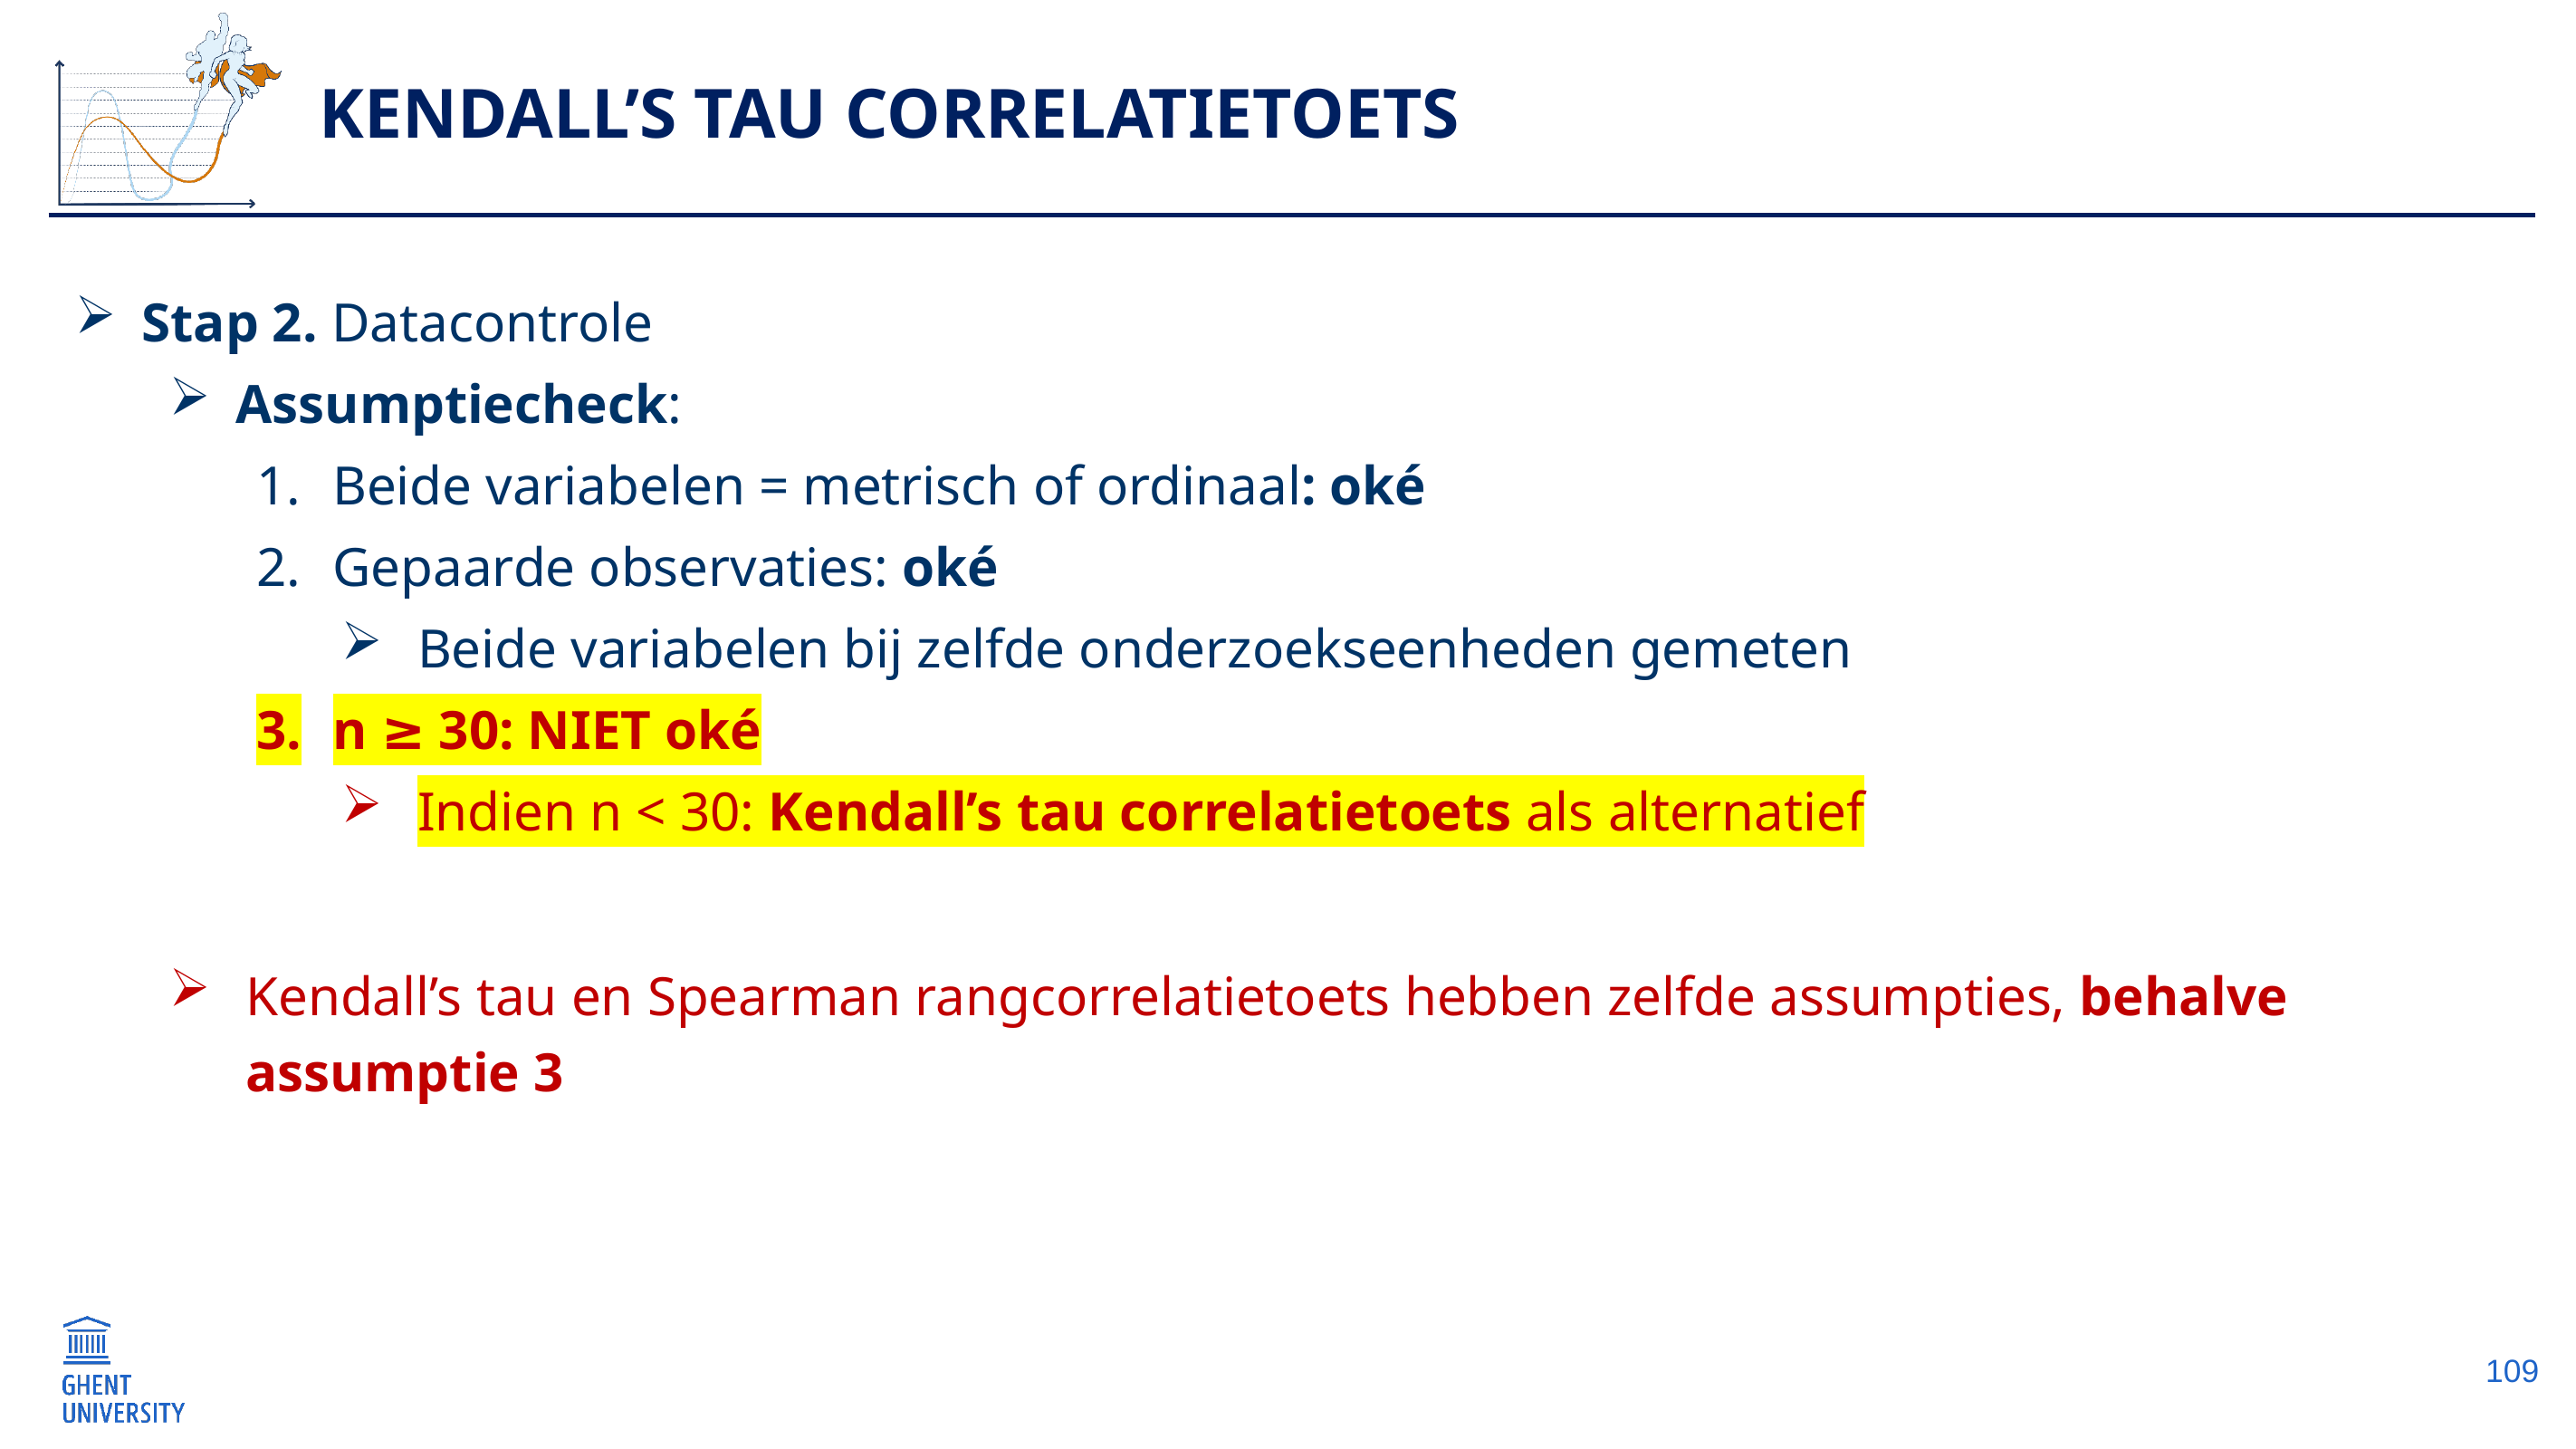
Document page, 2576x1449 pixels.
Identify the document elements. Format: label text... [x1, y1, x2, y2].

title Kendall’s tau correlatietoets [305, 18, 2527, 159]
picture [62, 1353, 411, 1449]
list Stap 2. Datacontrole Assumptiecheck: Beide variabelen = metrisch of ordinaal: oké Gepaarde observaties: oké Beide variabelen bij zelfde onderzoekseenheden gemeten n ≥ 30: NIET oké Indien n < 30: Kendall’s tau correlatietoets als alternatief Kendall’s tau en Spearman rangcorrelatietoets hebben zelfde assumpties, behalve assumptie 3 [48, 269, 2553, 1353]
slide_number 109 [2415, 1330, 2553, 1408]
picture [5, 0, 306, 318]
